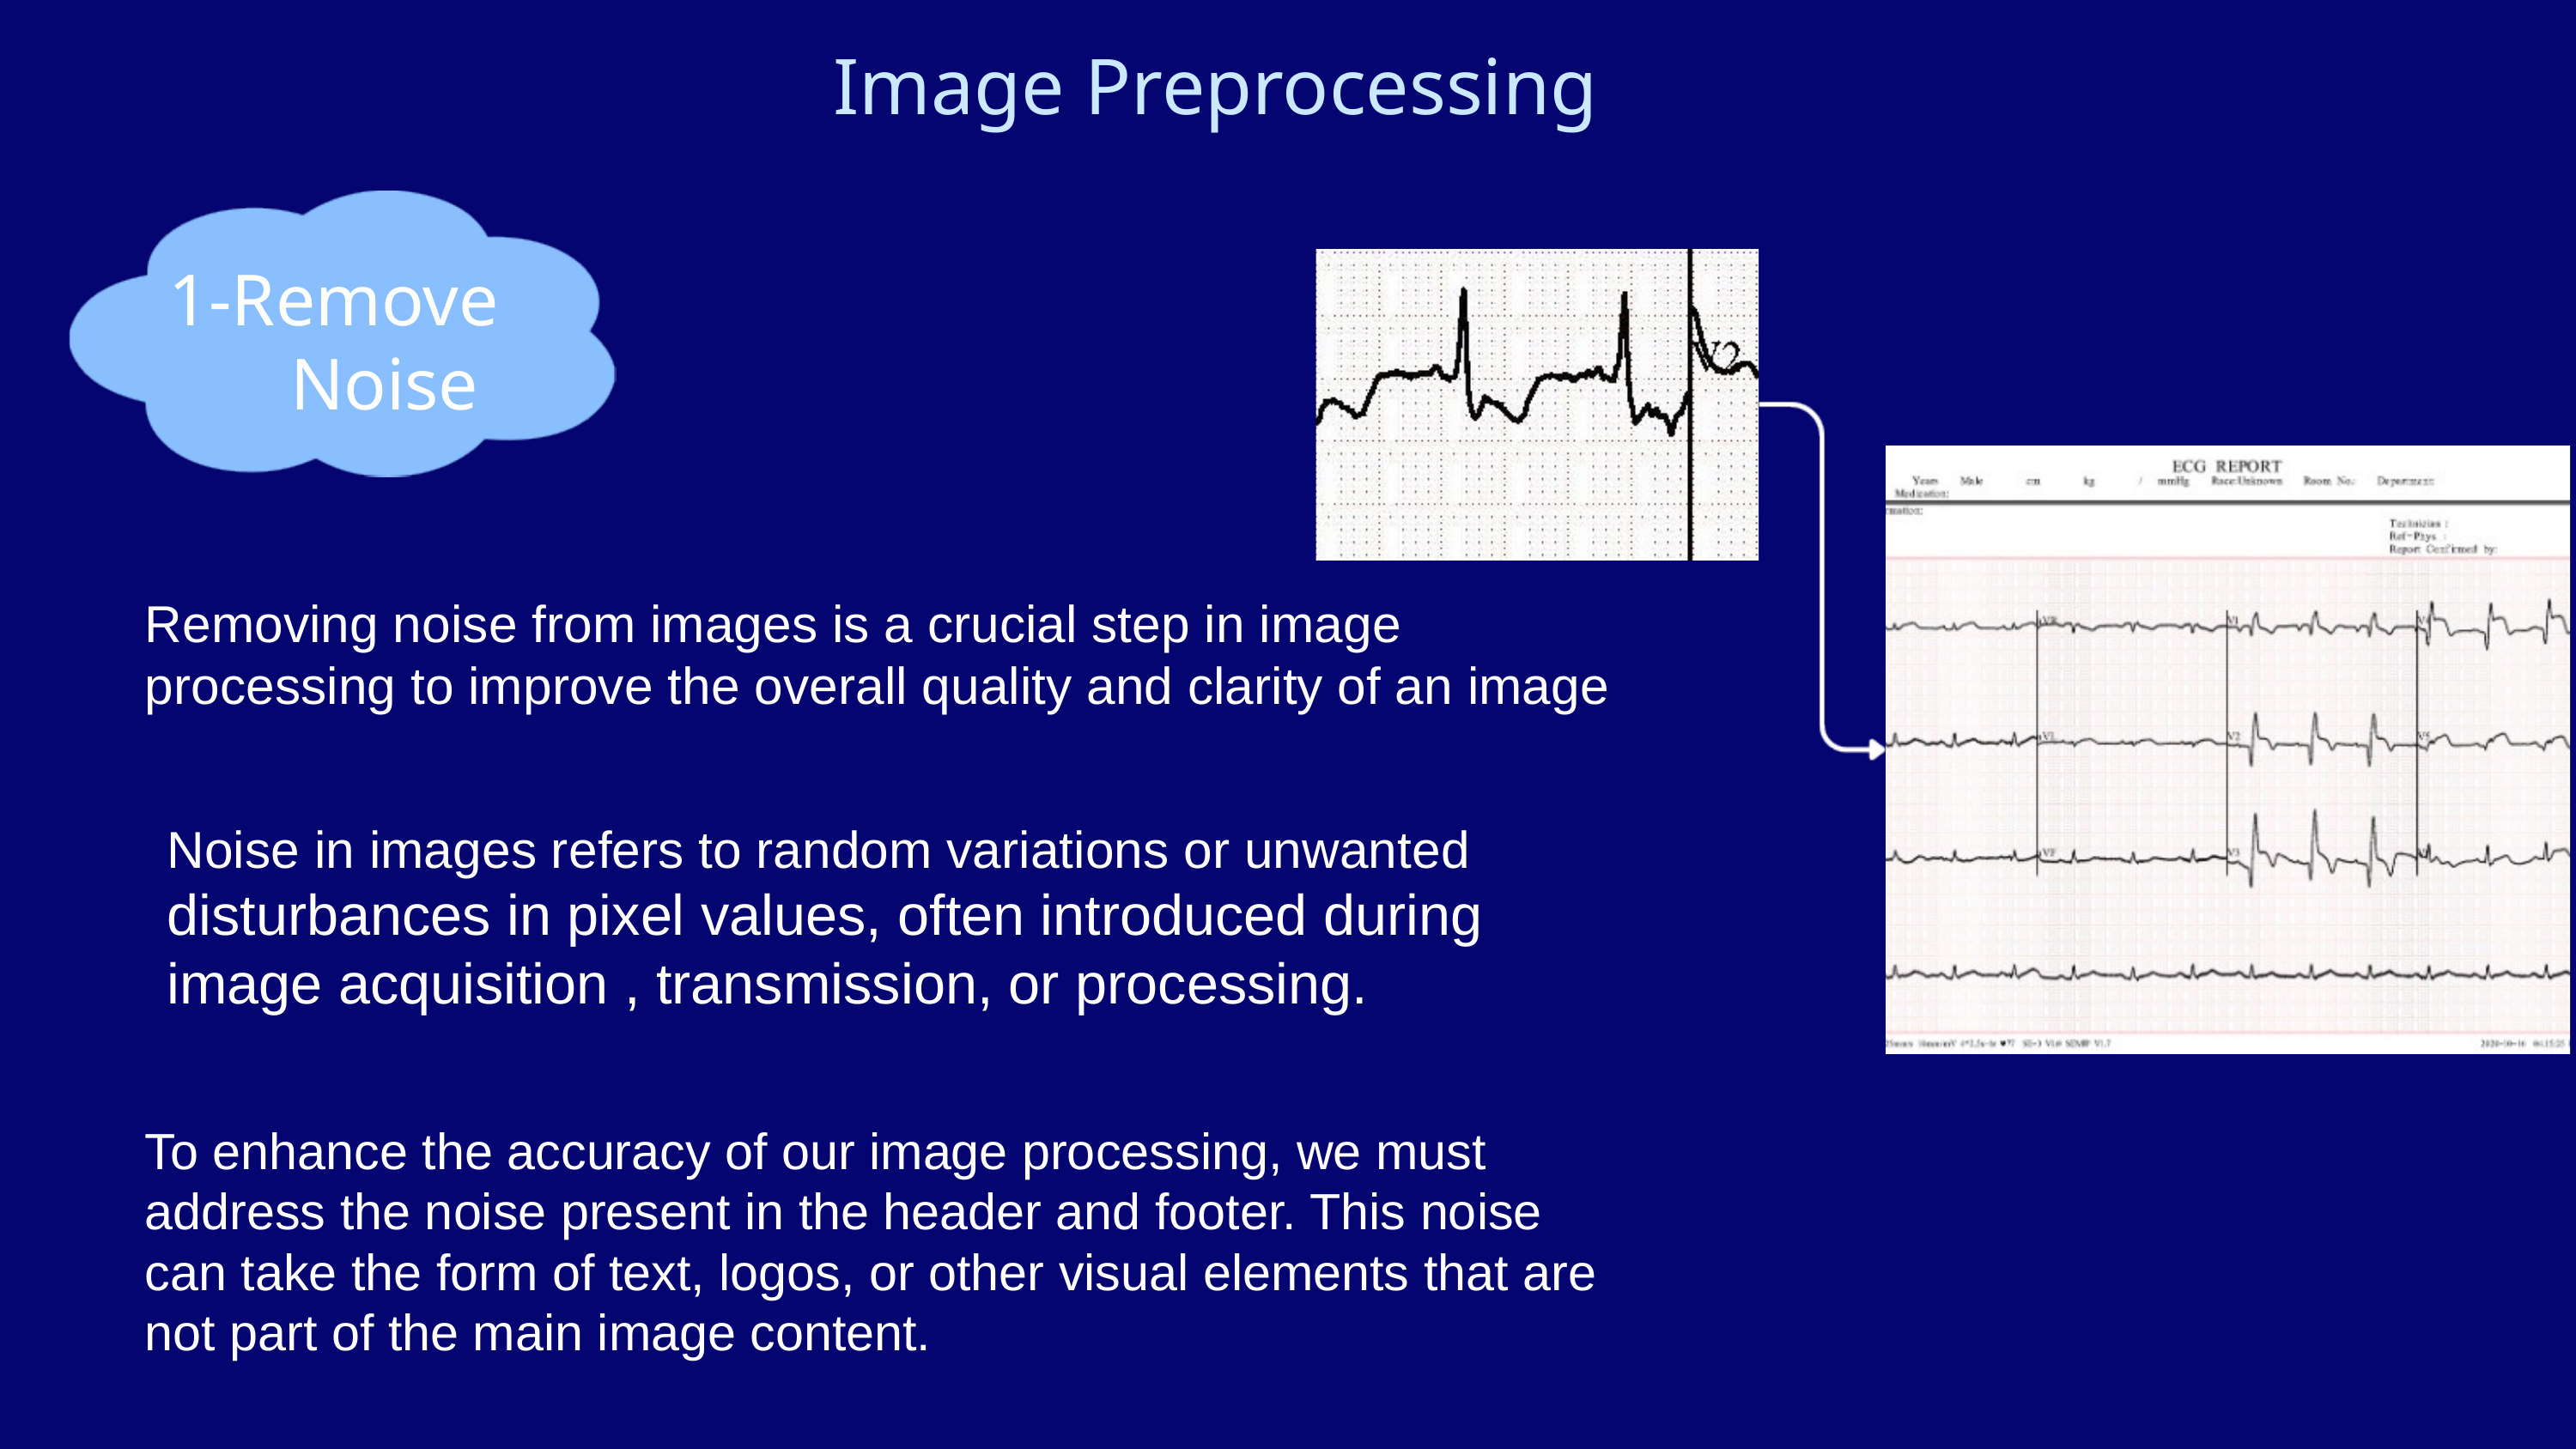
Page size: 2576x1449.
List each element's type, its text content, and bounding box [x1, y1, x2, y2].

text_box Noise [290, 340, 507, 425]
text_box [1750, 393, 1895, 770]
text_box [69, 191, 617, 477]
text_box [1886, 446, 2571, 1054]
text_box To enhance the accuracy of our image processing, we must address the noise present in the header and footer. This noise can take the form of text, logos, or other visual elements that are not part of the main image content. [144, 1119, 1626, 1361]
text_box 1-Remove [168, 255, 533, 341]
text_box [1315, 249, 1759, 561]
text_box Removing noise from images is a crucial step in image processing to improve the overall quality and clarity of an image [144, 591, 1636, 715]
text_box Noise in images refers to random variations or unwanted disturbances in pixel values, often introduced during image acquisition , transmission, or processing. [167, 806, 1527, 1016]
text_box Image Preprocessing [833, 22, 1627, 130]
